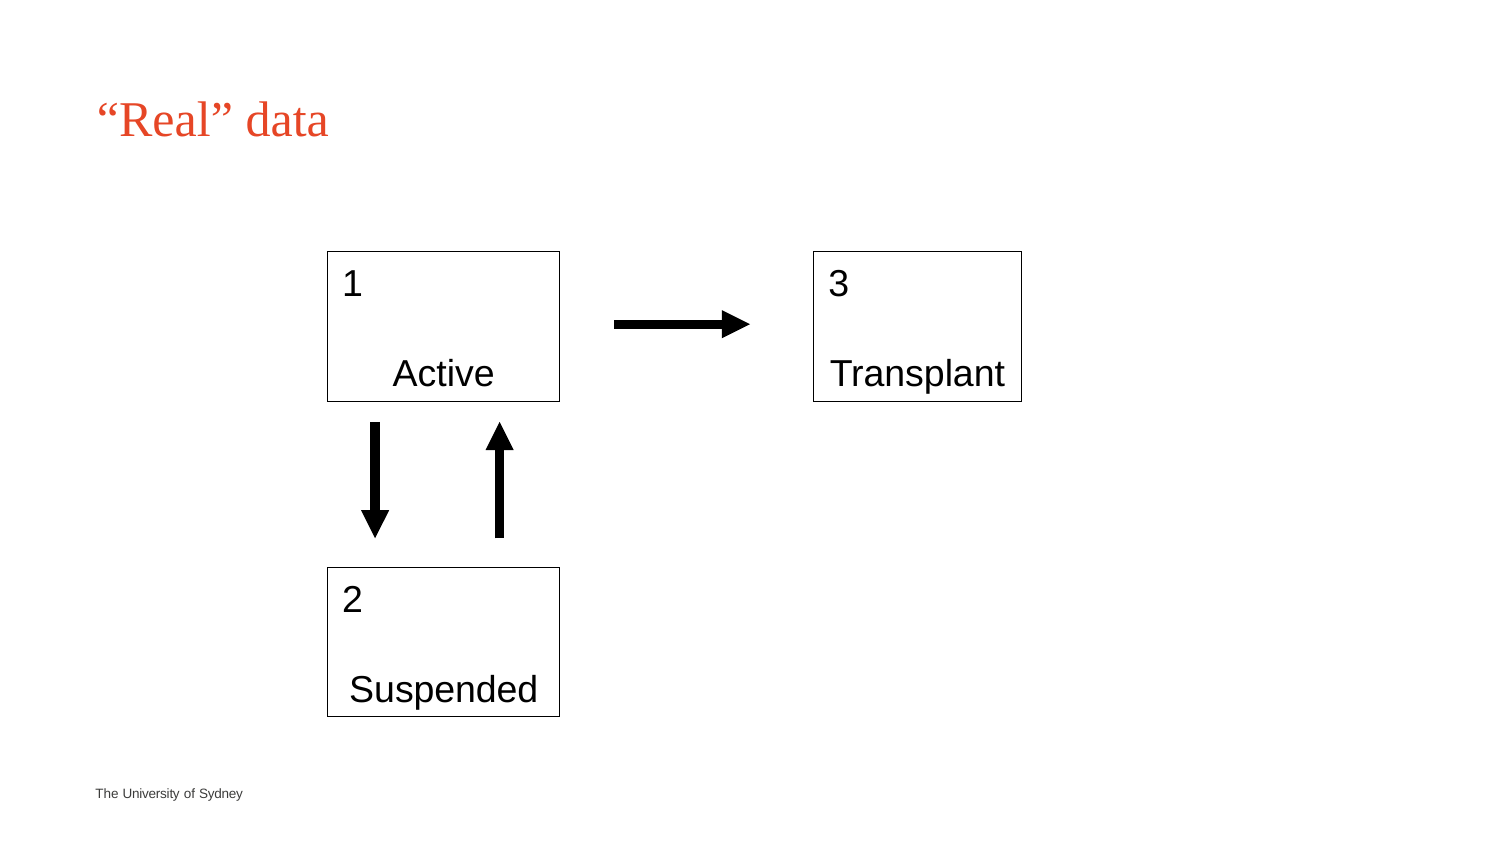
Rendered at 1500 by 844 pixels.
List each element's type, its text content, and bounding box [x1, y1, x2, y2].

title “Real” data [94, 84, 1406, 228]
text_box 3 Transplant [813, 251, 1022, 402]
text_box 1 Active [327, 251, 560, 402]
text_box 2 Suspended [327, 567, 560, 717]
